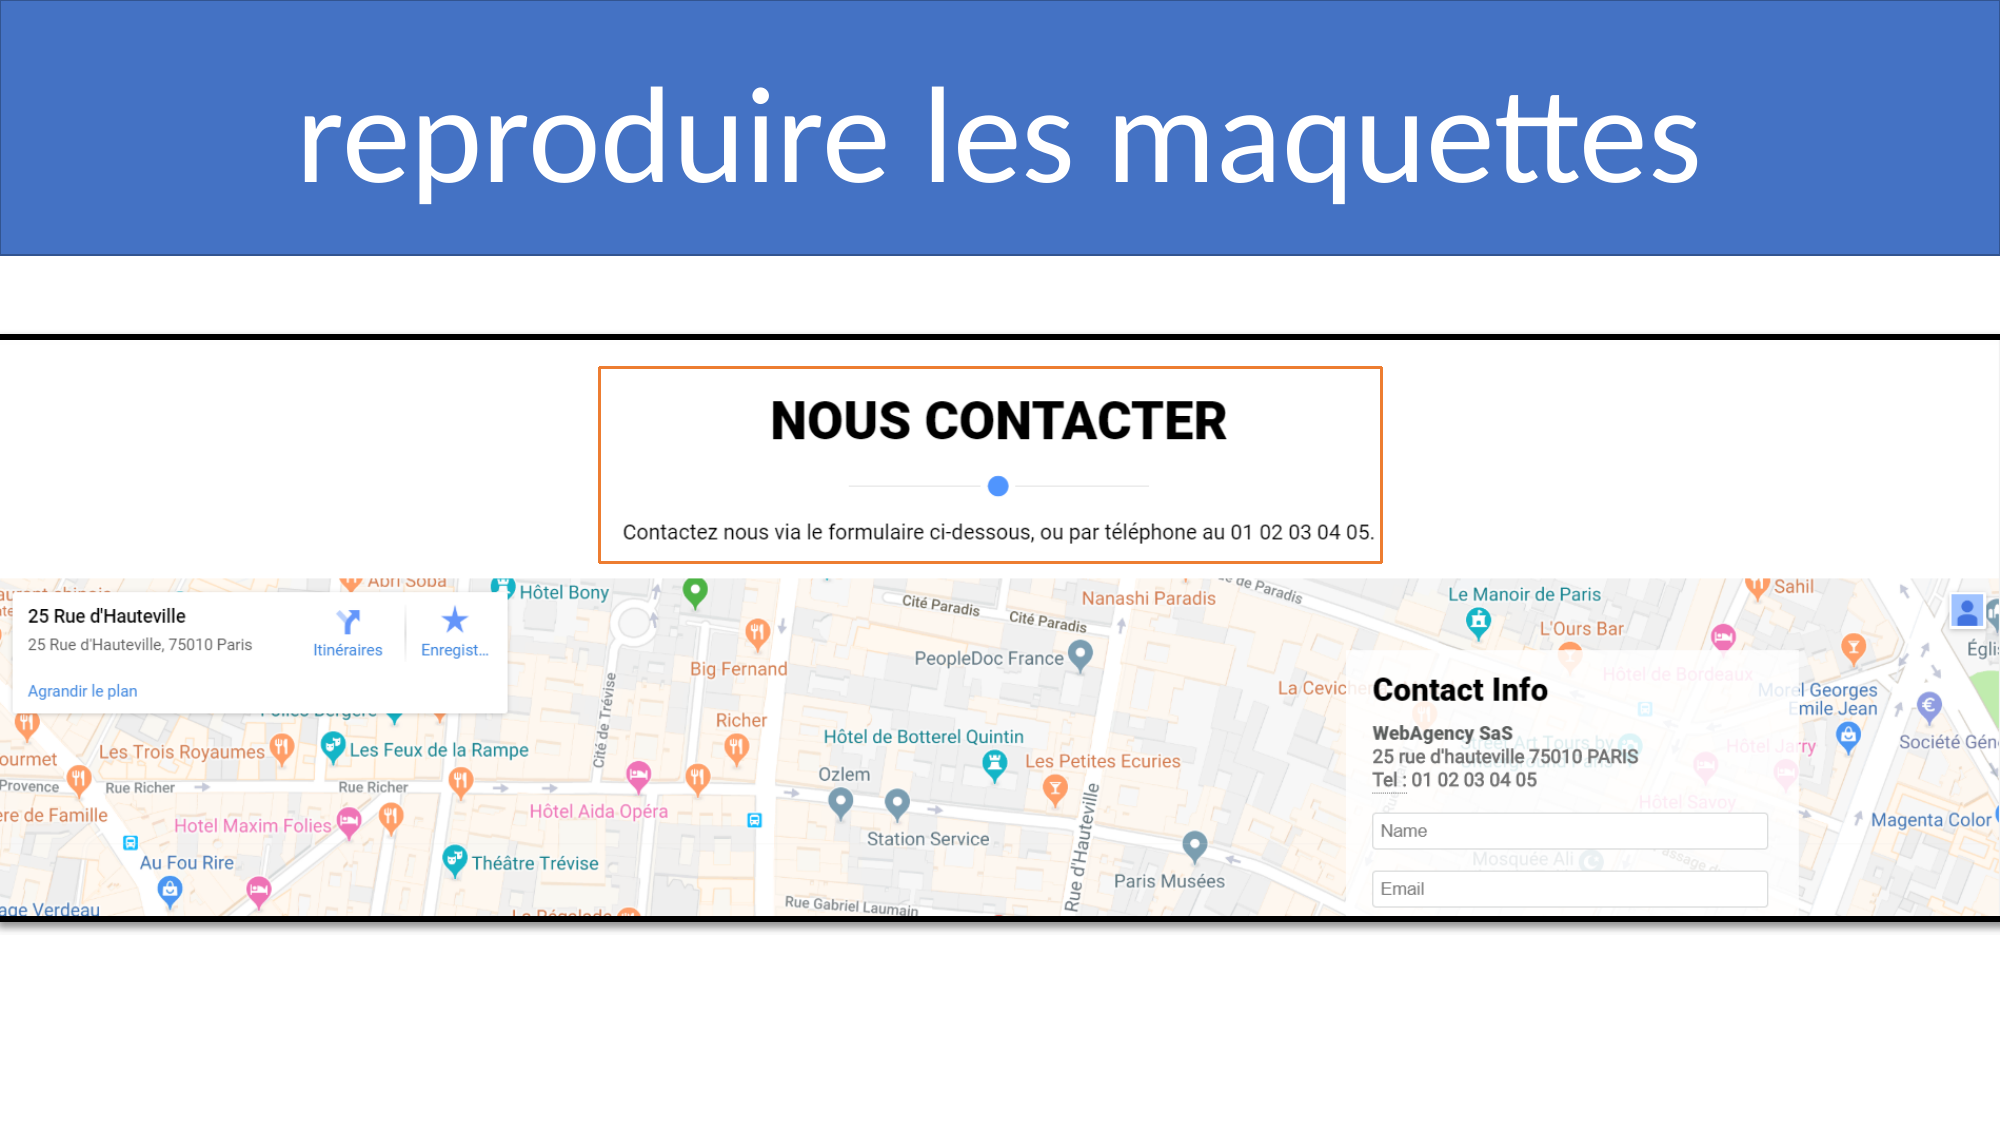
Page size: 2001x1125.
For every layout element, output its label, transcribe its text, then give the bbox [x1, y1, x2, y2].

picture [0, 339, 2000, 917]
text_box reproduire les maquettes [0, 0, 2000, 256]
